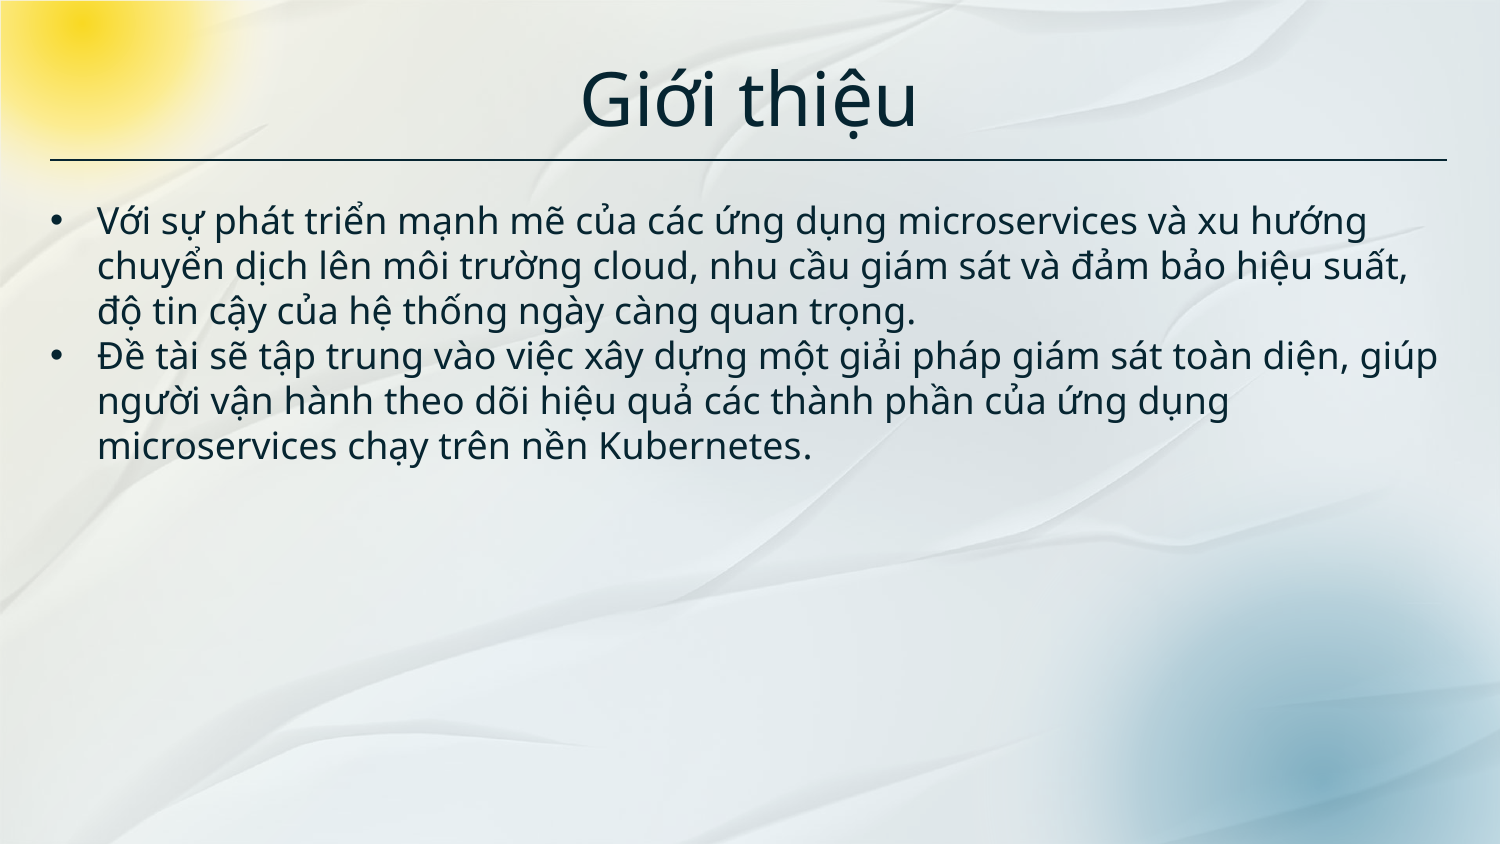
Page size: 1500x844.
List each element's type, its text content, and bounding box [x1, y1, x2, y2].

subtitle Với sự phát triển mạnh mẽ của các ứng dụng microservices và xu hướng chuyển dịch lên môi trường cloud, nhu cầu giám sát và đảm bảo hiệu suất, độ tin cậy của hệ thống ngày càng quan trọng. Đề tài sẽ tập trung vào việc xây dựng một giải pháp giám sát toàn diện, giúp người vận hành theo dõi hiệu quả các thành phần của ứng dụng microservices chạy trên nền Kubernetes. [50, 197, 1447, 612]
title Giới thiệu [524, 51, 976, 159]
